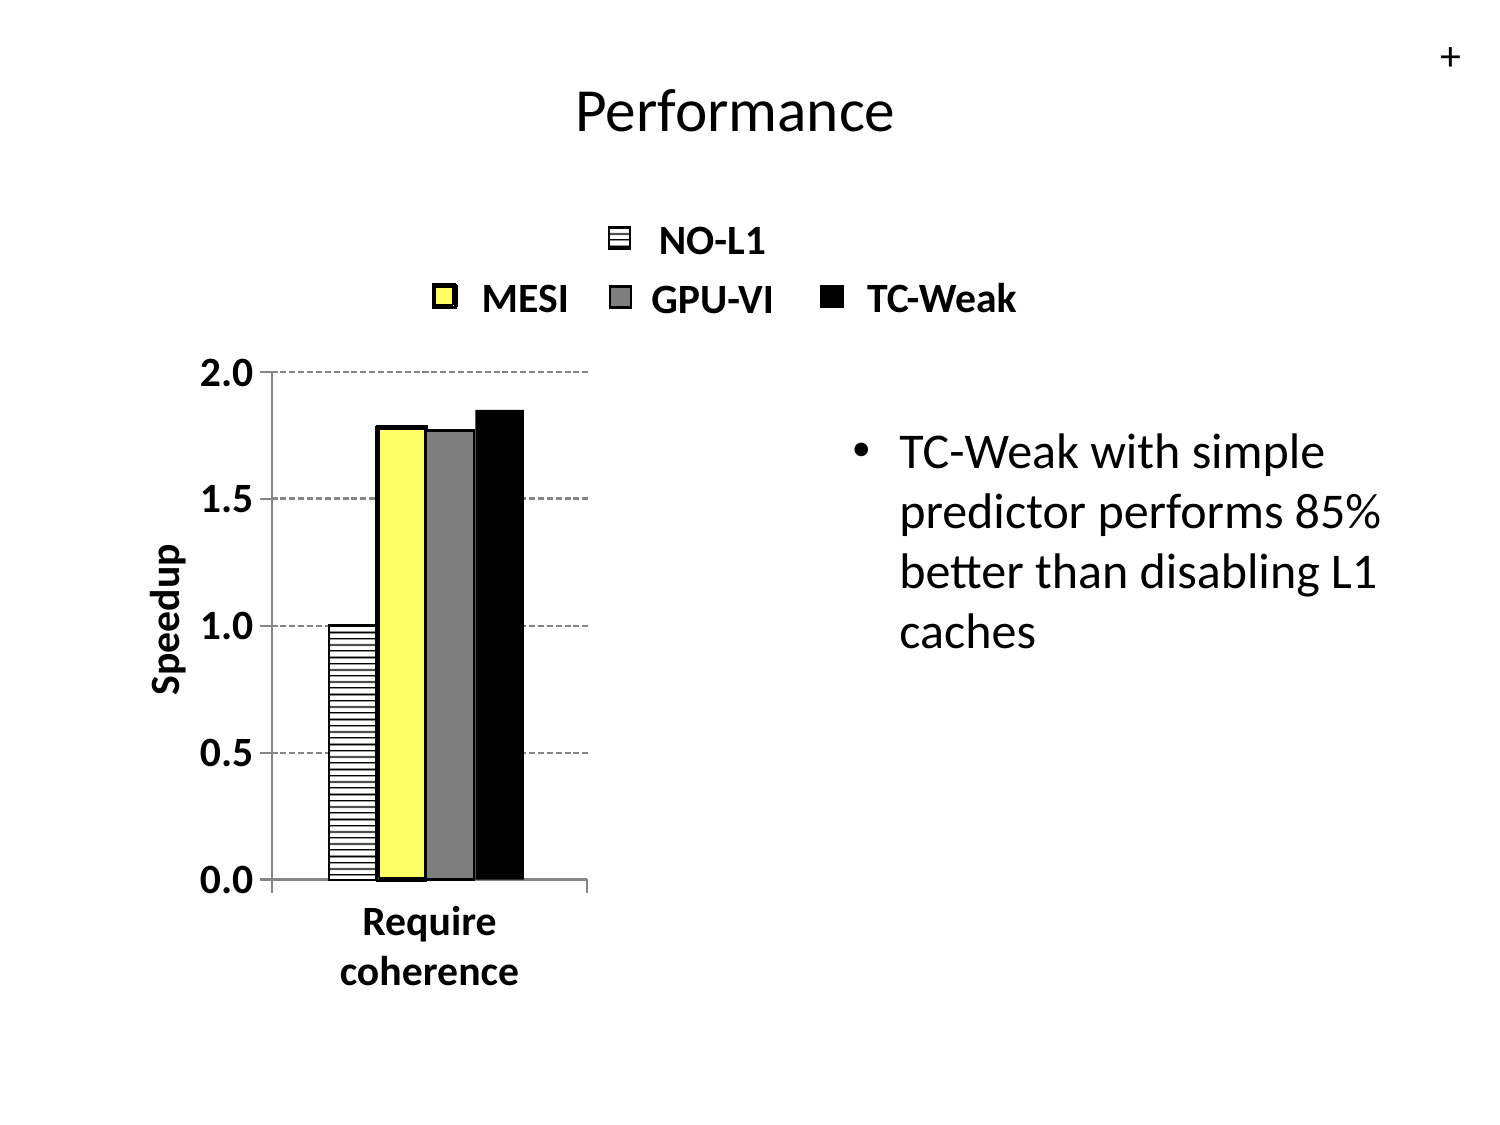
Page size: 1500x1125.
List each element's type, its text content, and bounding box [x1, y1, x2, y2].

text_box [424, 429, 476, 881]
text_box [194, 344, 588, 915]
text_box Require coherence [285, 923, 574, 994]
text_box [820, 270, 1032, 322]
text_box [608, 277, 786, 323]
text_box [375, 424, 429, 882]
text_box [608, 212, 786, 270]
text_box Speedup [137, 507, 188, 732]
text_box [431, 270, 587, 328]
list TC-Weak with simple predictor performs 85% better than disabling L1 caches [837, 411, 1450, 1024]
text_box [328, 624, 370, 881]
text_box + [1425, 21, 1476, 87]
list Performance [62, 62, 1409, 152]
